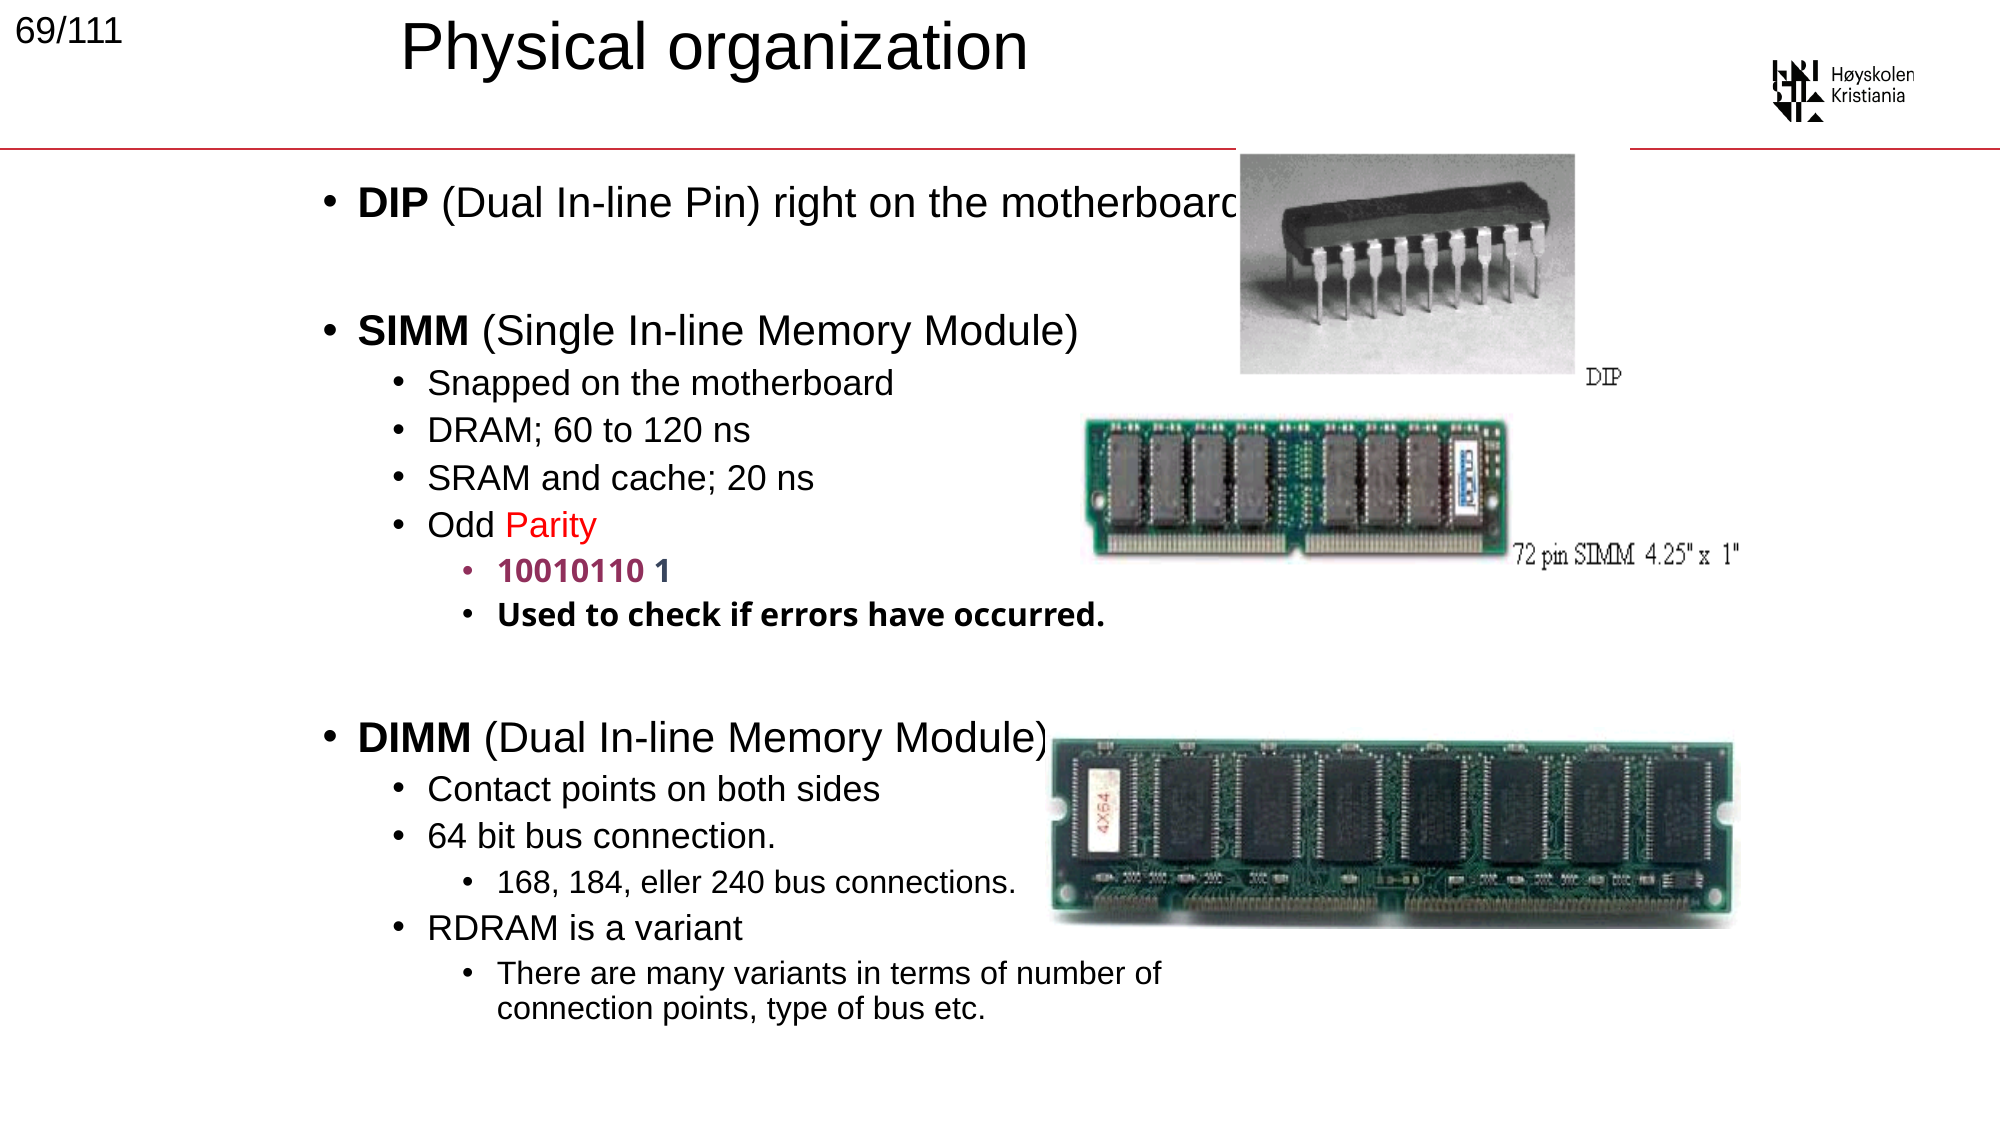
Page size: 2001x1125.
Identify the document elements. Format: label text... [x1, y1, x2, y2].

slide_number 69/111 [0, 0, 208, 74]
picture [1079, 408, 1751, 587]
title Physical organization [385, 4, 1524, 155]
picture [1236, 148, 1630, 398]
picture [1045, 727, 1741, 929]
list DIP (Dual In-line Pin) right on the motherboard. SIMM (Single In-line Memory Module) Snapped on the motherboard DRAM; 60 to 120 ns SRAM and cache; 20 ns Odd Parity 10010110 1 Used to check if errors have occurred. DIMM (Dual In-line Memory Module) Contact points on both sides 64 bit bus connection. 168, 184, eller 240 bus connections. RDRAM is a variant There are many variants in terms of number of connection points, type of bus etc. [307, 172, 1300, 1047]
